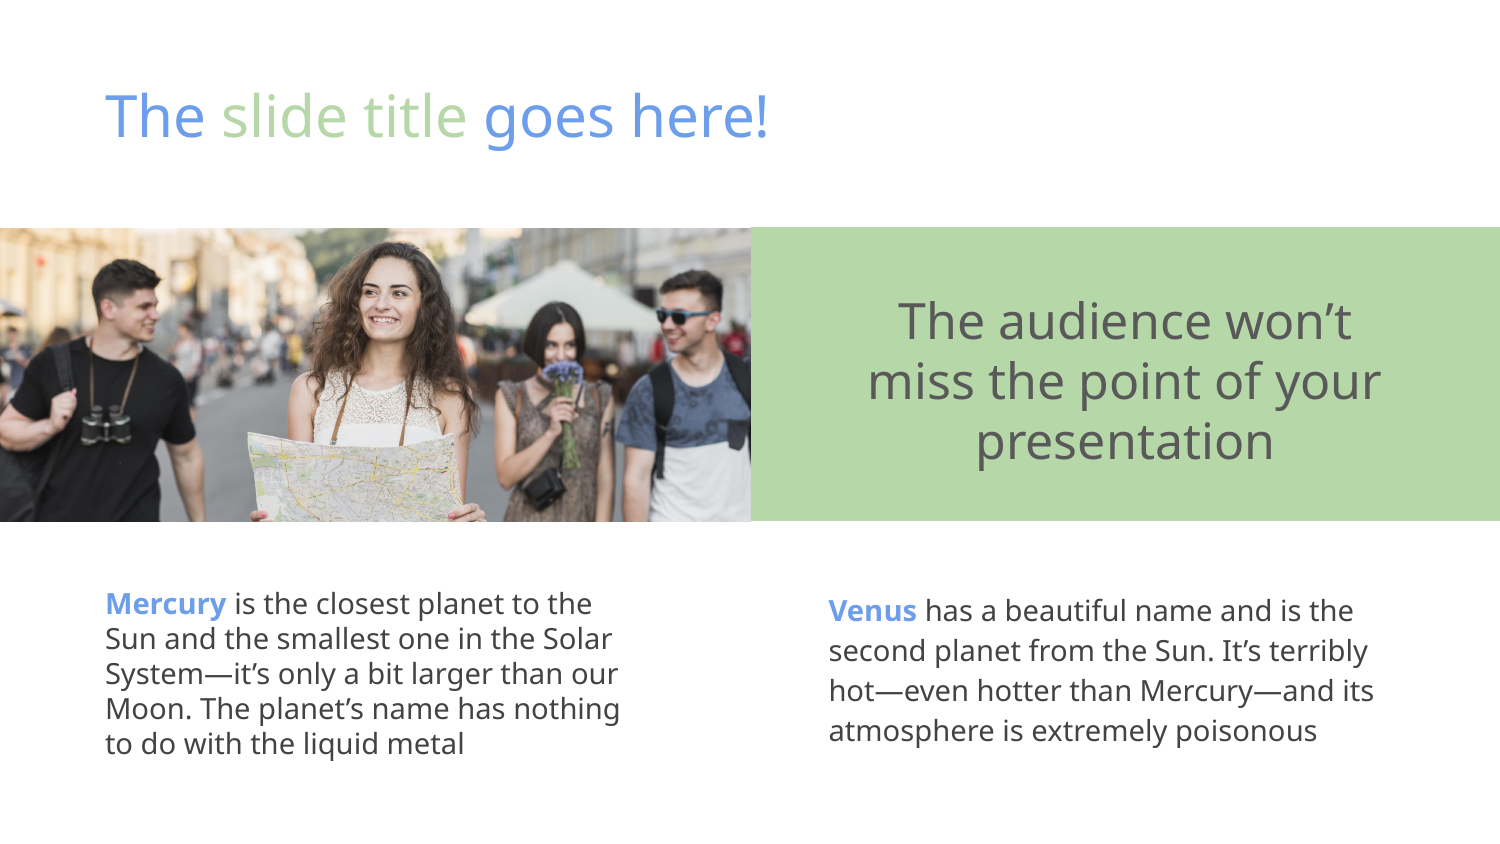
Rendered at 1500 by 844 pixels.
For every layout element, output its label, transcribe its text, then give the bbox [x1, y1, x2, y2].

title The slide title goes here! [90, 64, 1408, 159]
title The audience won’t miss the point of your presentation [843, 258, 1408, 501]
picture [0, 227, 757, 522]
list Venus has a beautiful name and is the second planet from the Sun. It’s terribly hot—even hotter than Mercury—and its atmosphere is extremely poisonous [813, 572, 1411, 791]
title Mercury is the closest planet to the Sun and the smallest one in the Solar System—it’s only a bit larger than our Moon. The planet’s name has nothing to do with the liquid metal [90, 570, 654, 706]
